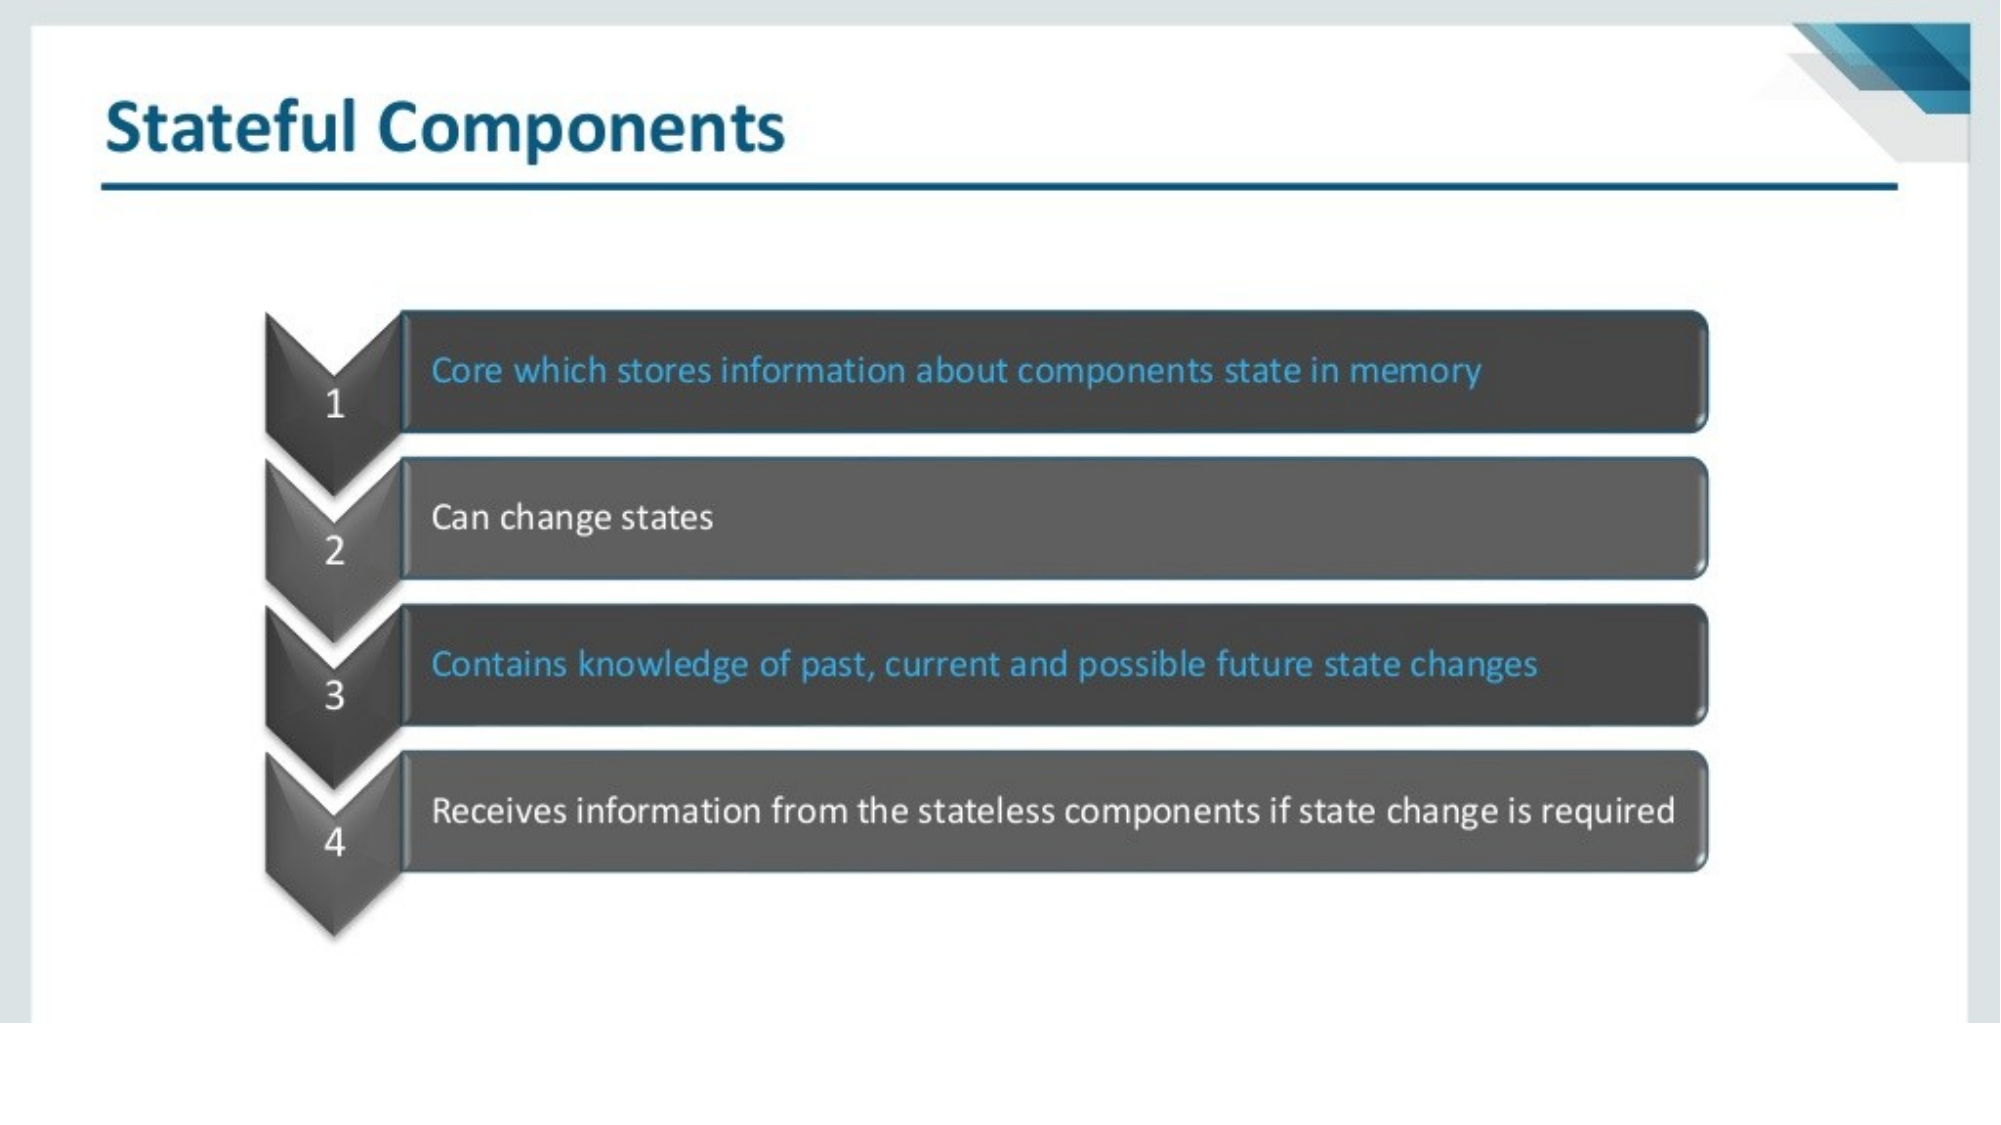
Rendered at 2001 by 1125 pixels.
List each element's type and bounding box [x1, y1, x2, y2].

text_box [0, 0, 2000, 1023]
